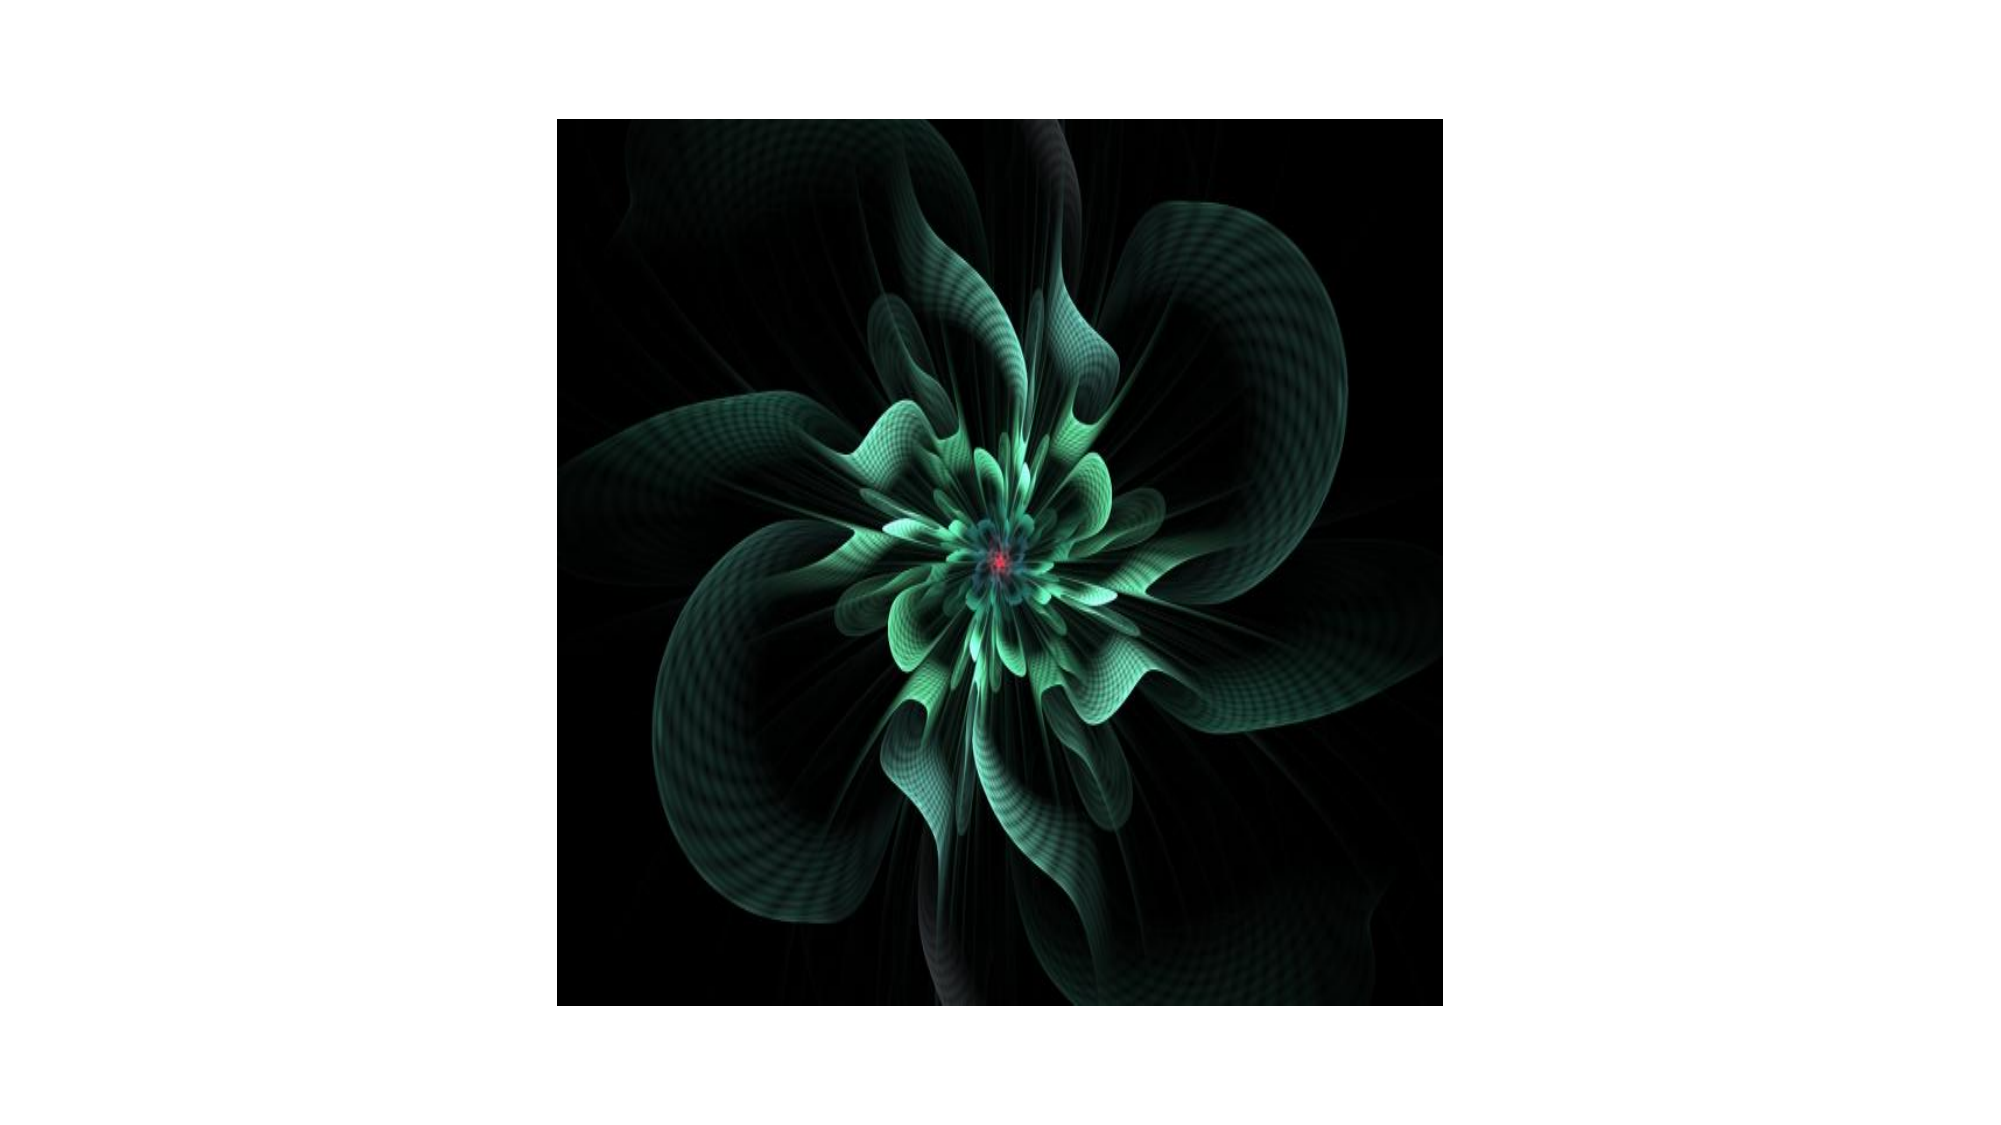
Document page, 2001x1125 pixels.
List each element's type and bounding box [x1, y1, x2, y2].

picture [556, 119, 1443, 1006]
